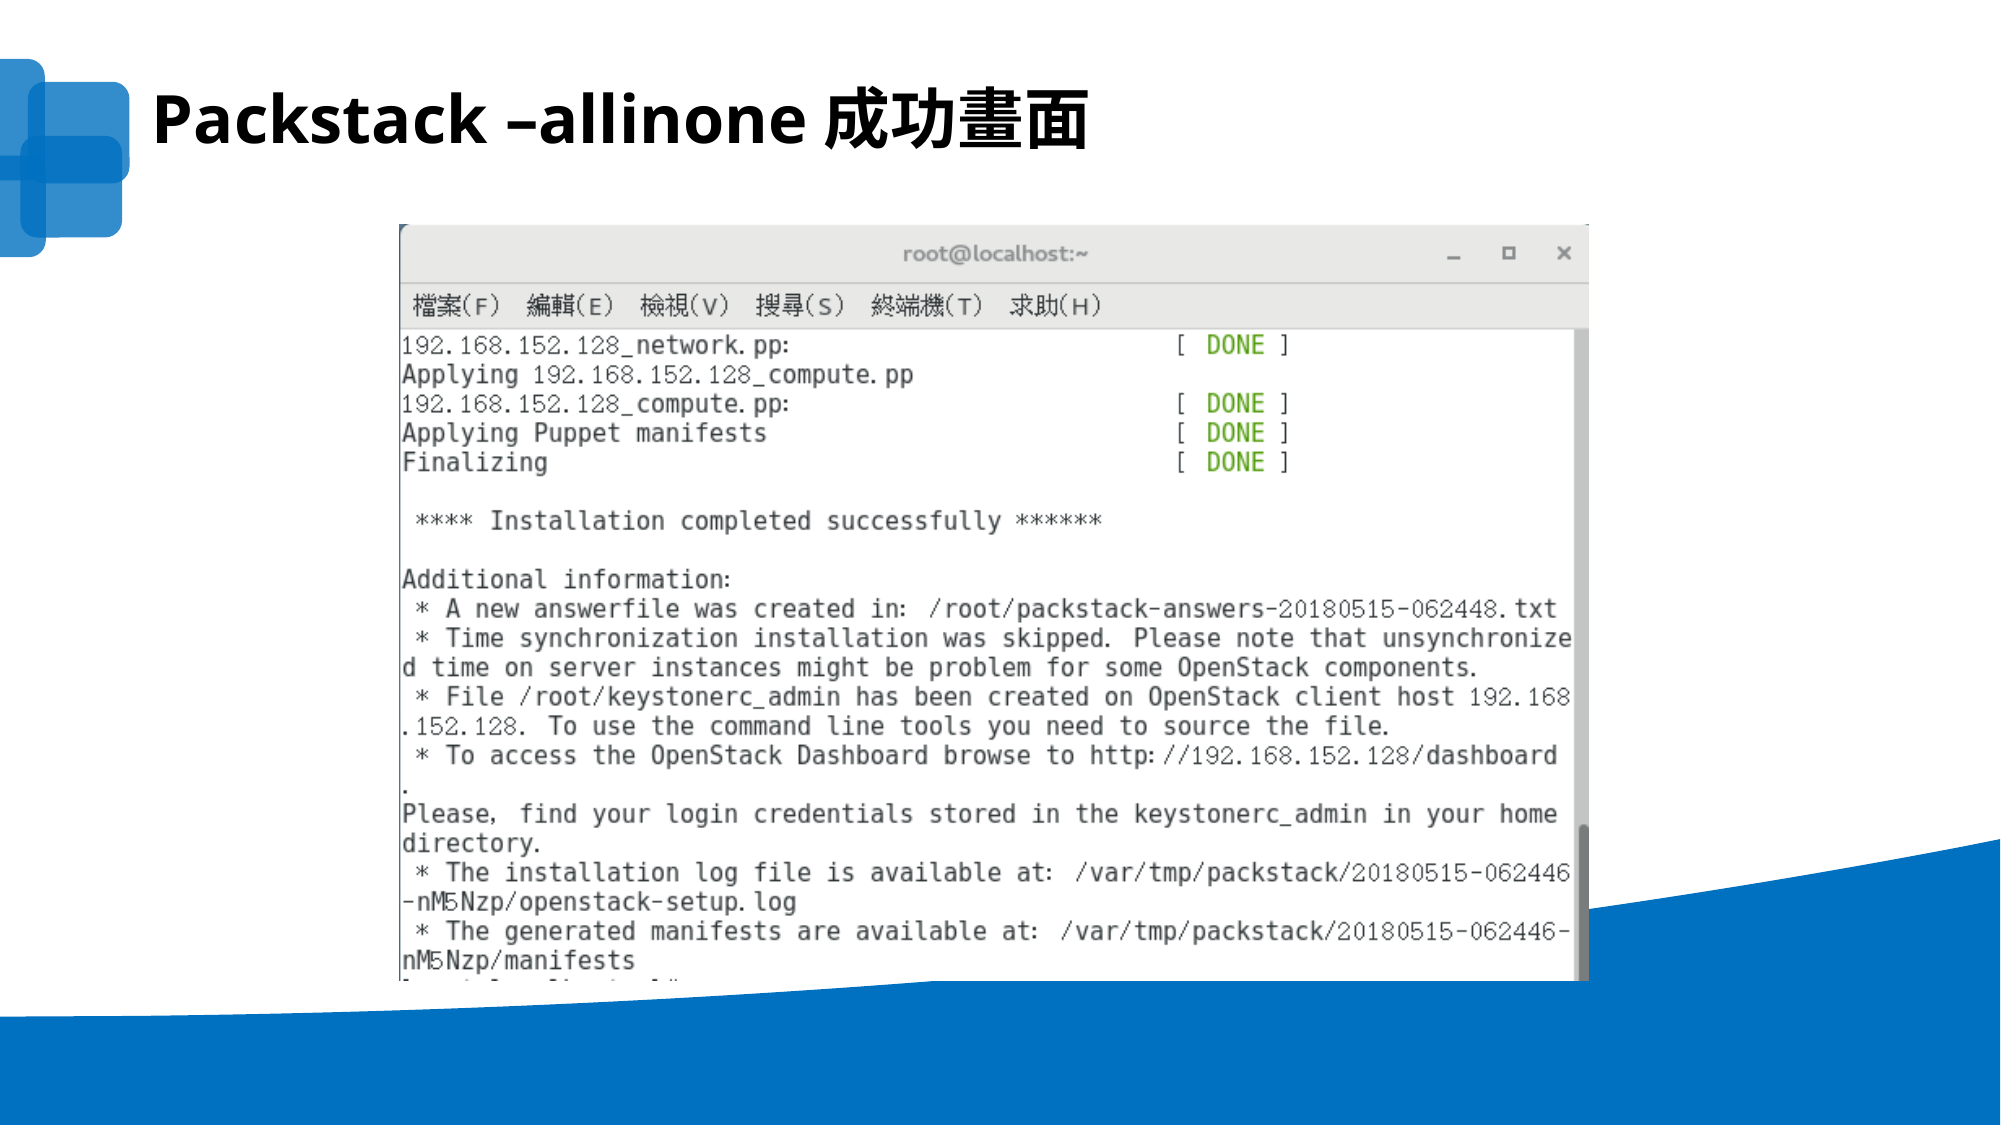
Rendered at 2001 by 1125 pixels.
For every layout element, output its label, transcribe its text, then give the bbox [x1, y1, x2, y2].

list Packstack –allinone成功畫面 [137, 78, 1138, 313]
picture [399, 224, 1590, 981]
